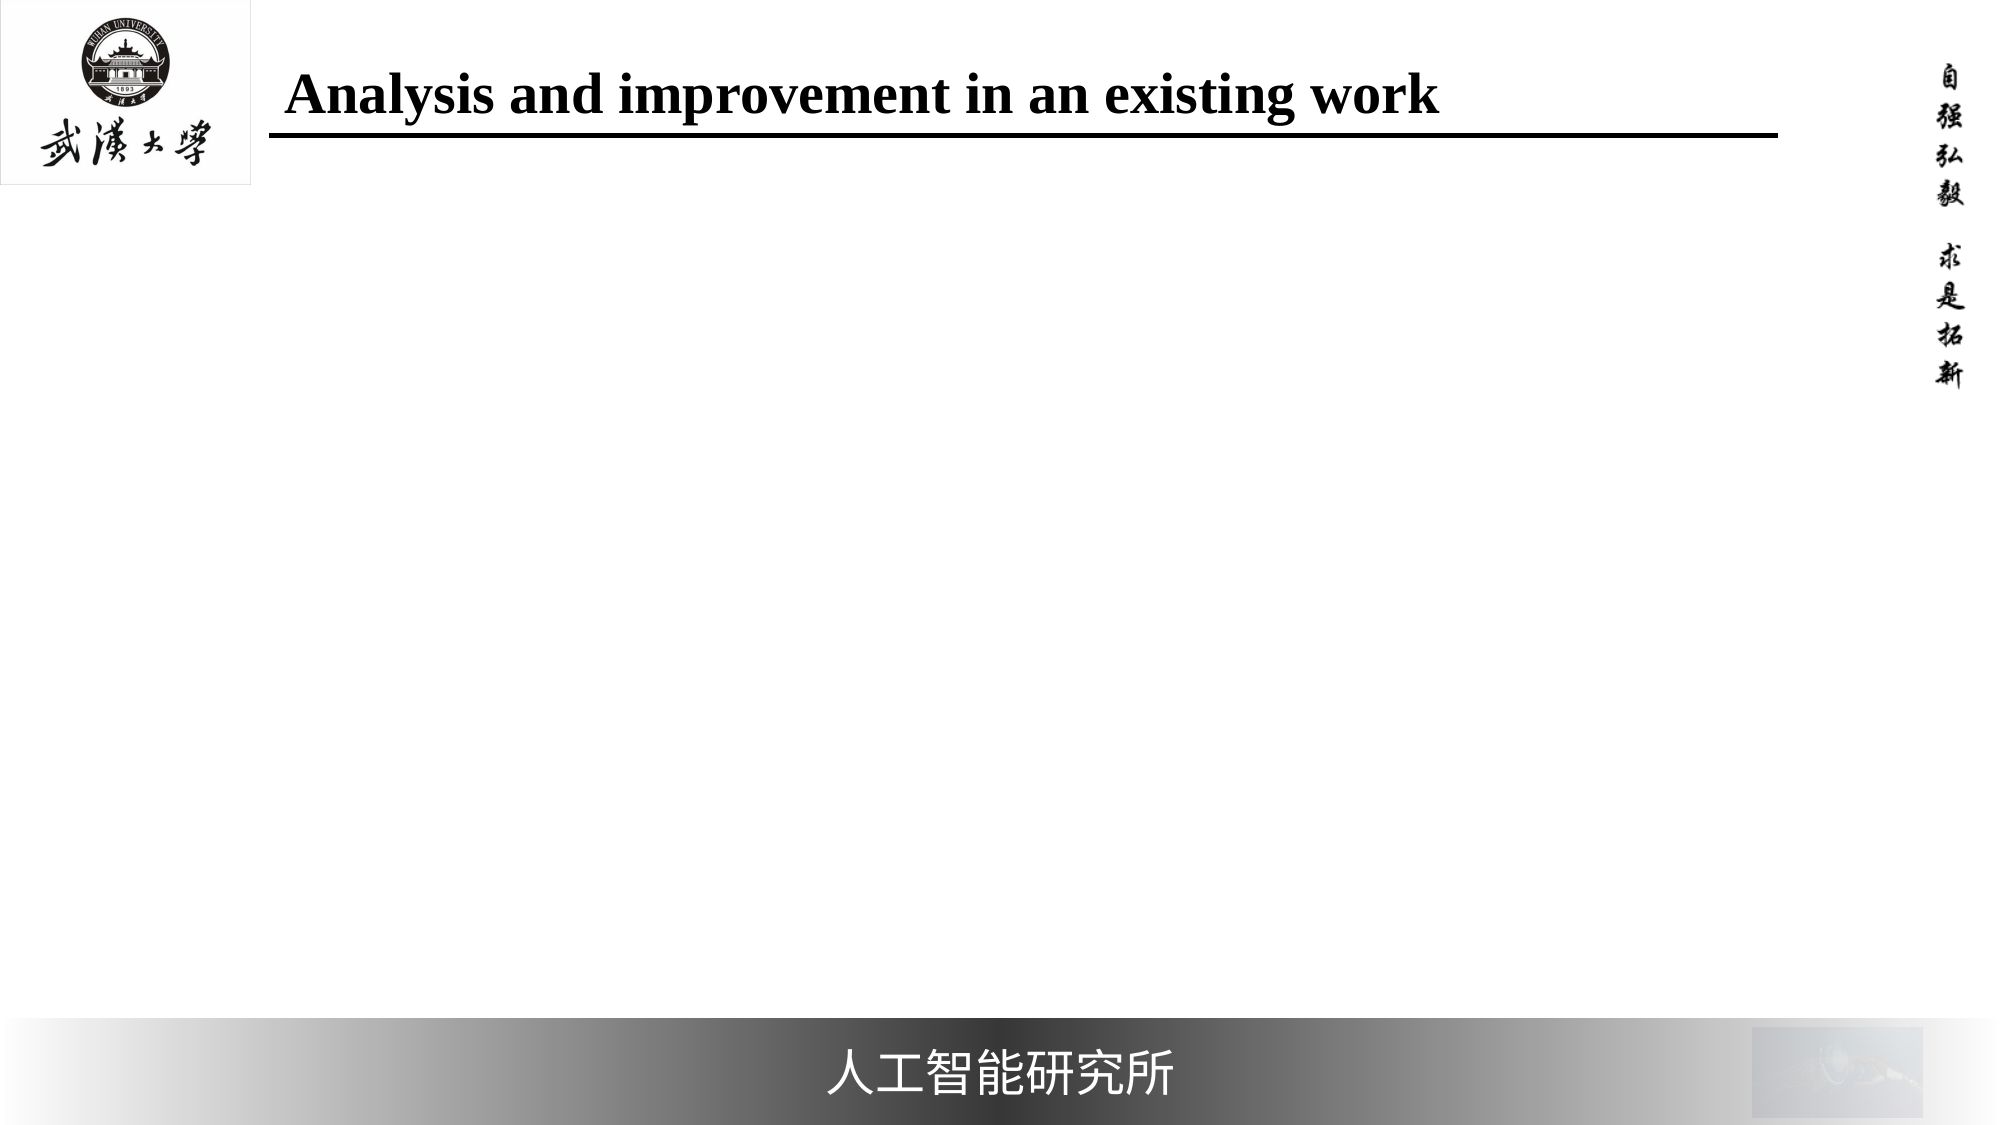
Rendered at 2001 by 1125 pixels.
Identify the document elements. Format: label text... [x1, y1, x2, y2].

title Analysis and improvement in an existing work [269, 29, 1995, 160]
picture [1924, 160, 1980, 400]
picture [0, 0, 251, 185]
slide_number [1412, 1042, 1863, 1103]
